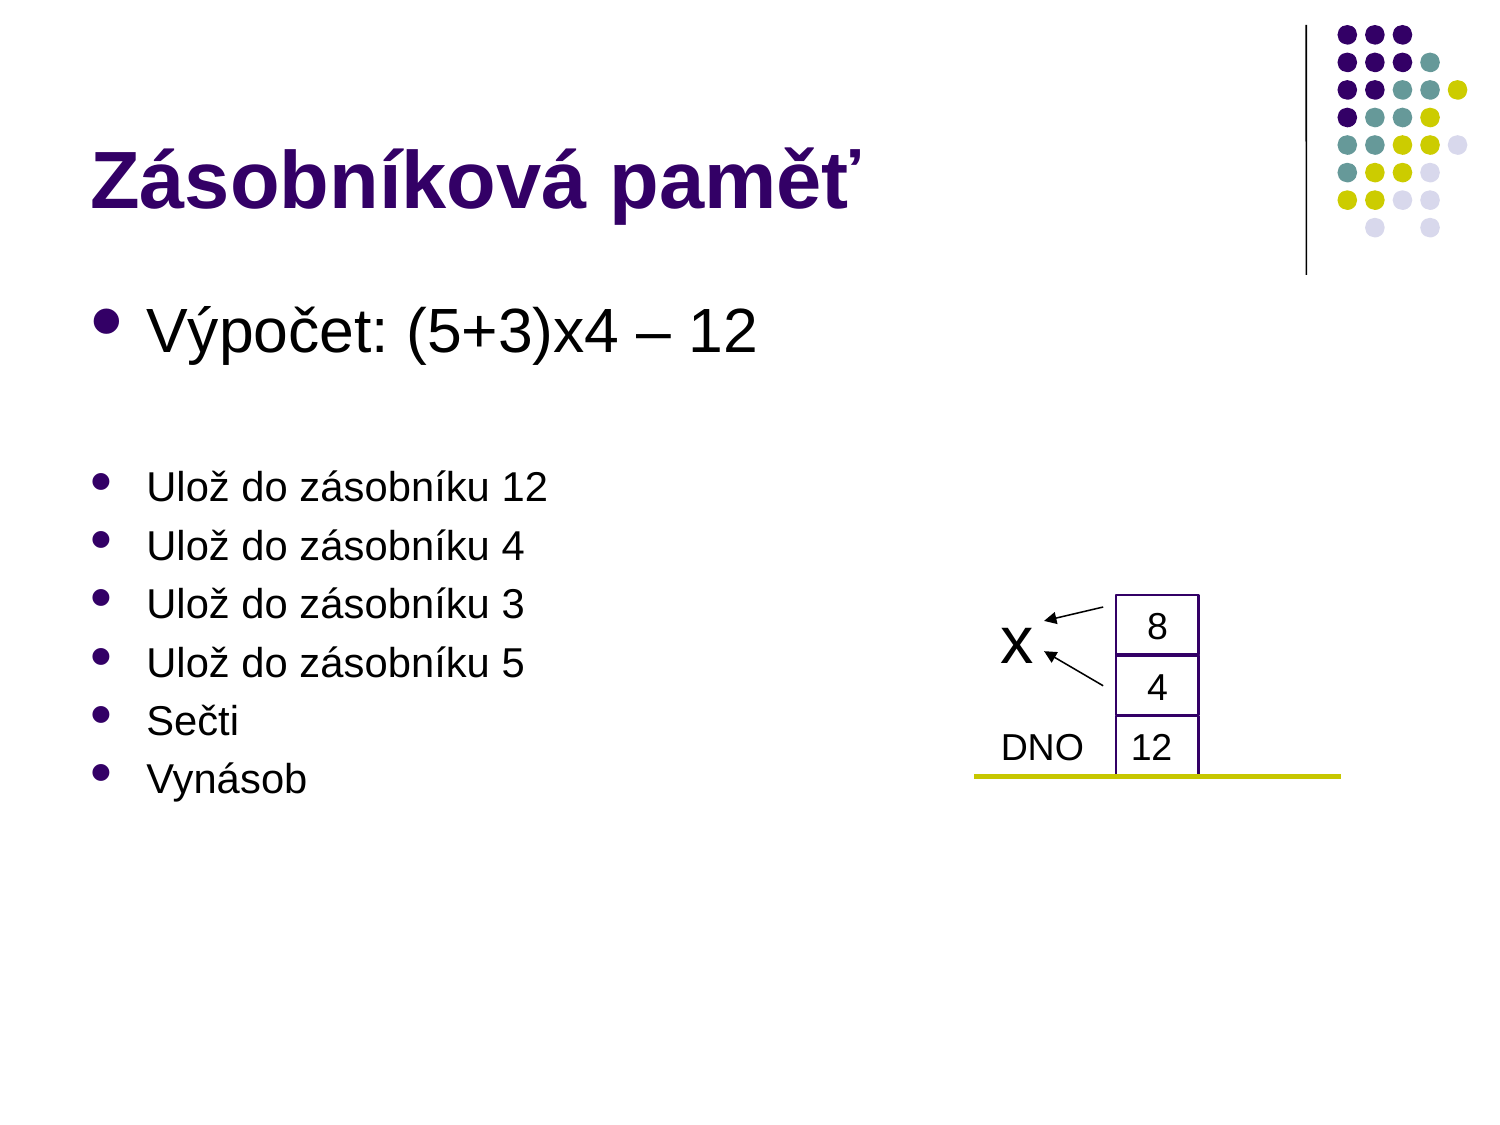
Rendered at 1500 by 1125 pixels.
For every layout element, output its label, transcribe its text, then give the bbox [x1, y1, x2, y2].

list Výpočet: (5+3)x4 – 12 Ulož do zásobníku 12 Ulož do zásobníku 4 Ulož do zásobníku 3 Ulož do zásobníku 5 Sečti Vynásob [75, 282, 786, 1006]
text_box 8 [1116, 594, 1199, 655]
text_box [1043, 606, 1104, 622]
text_box DNO [986, 715, 1117, 775]
text_box 12 [1117, 716, 1199, 774]
title Zásobníková paměť [75, 20, 1313, 233]
text_box 4 [1116, 655, 1199, 716]
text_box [1043, 650, 1104, 687]
text_box x [986, 589, 1105, 685]
